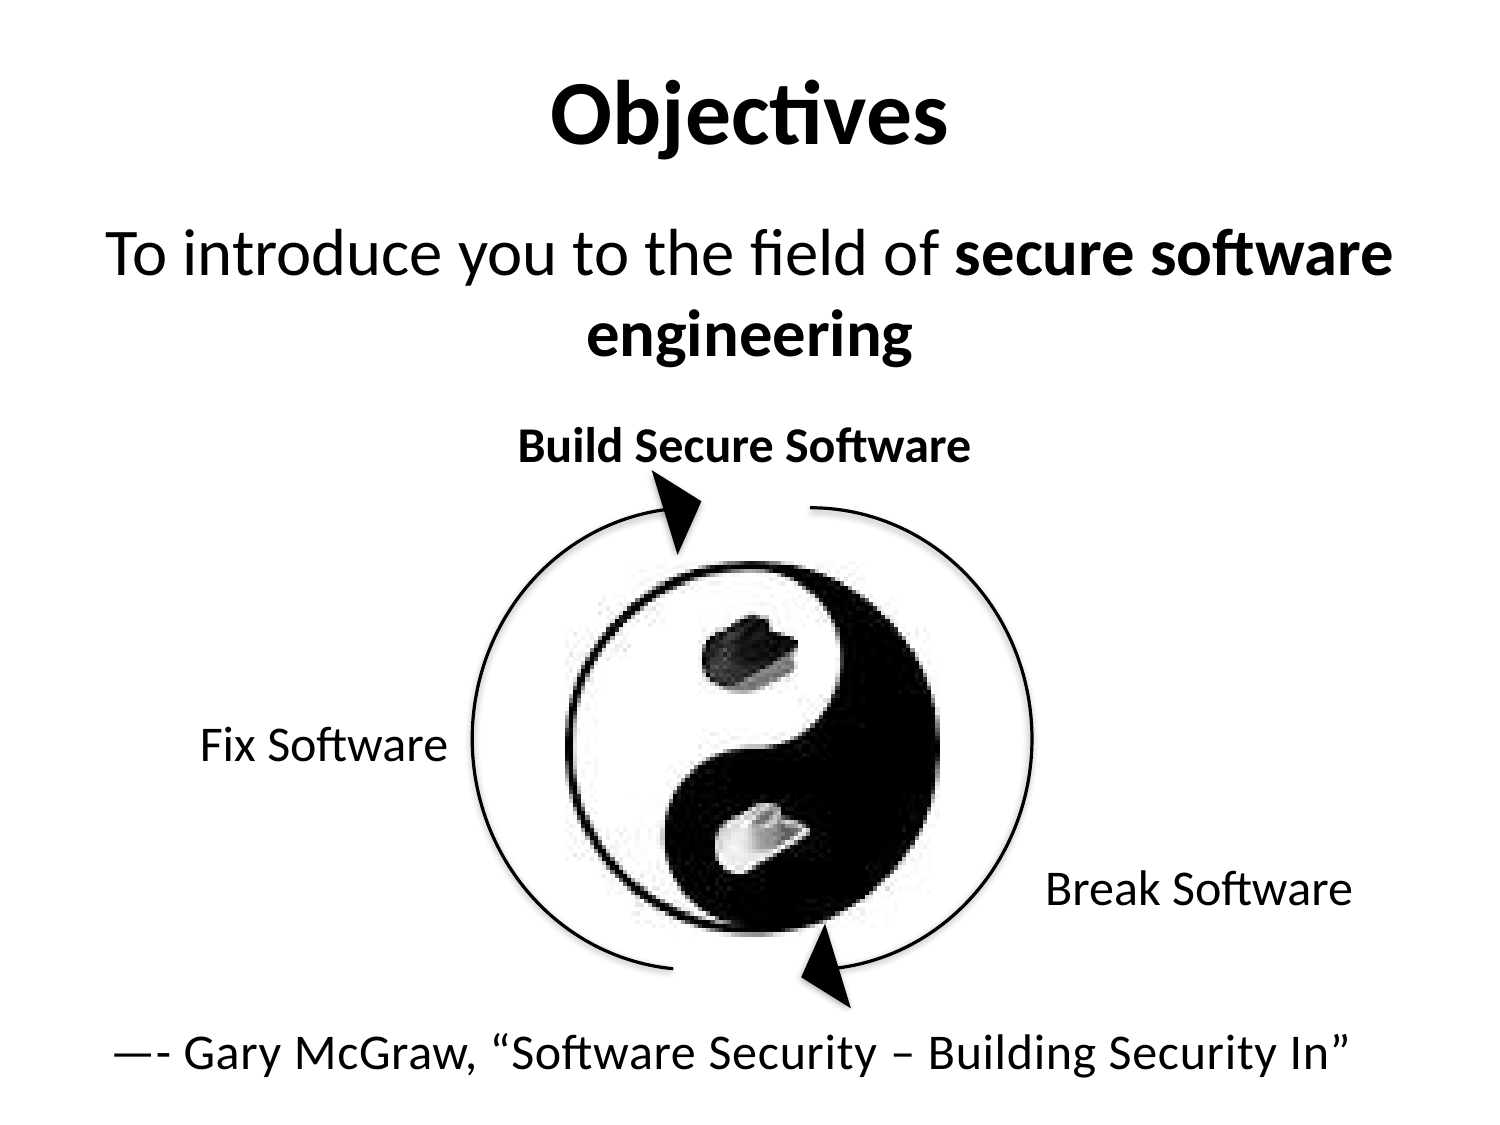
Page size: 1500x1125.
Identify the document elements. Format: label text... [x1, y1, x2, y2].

text_box [470, 509, 657, 926]
text_box Fix Software [185, 704, 469, 779]
text_box [590, 945, 674, 971]
list To introduce you to the field of secure software engineering [75, 201, 1425, 443]
text_box [653, 480, 703, 556]
picture [565, 561, 941, 937]
text_box [842, 945, 914, 969]
text_box [800, 945, 852, 1010]
text_box [809, 506, 1034, 925]
text_box —- Gary McGraw, “Software Security – Building Security In” [20, 1012, 1425, 1087]
text_box Break Software [1030, 847, 1380, 923]
title Objectives [75, 14, 1425, 201]
text_box Build Secure Software [502, 405, 998, 480]
